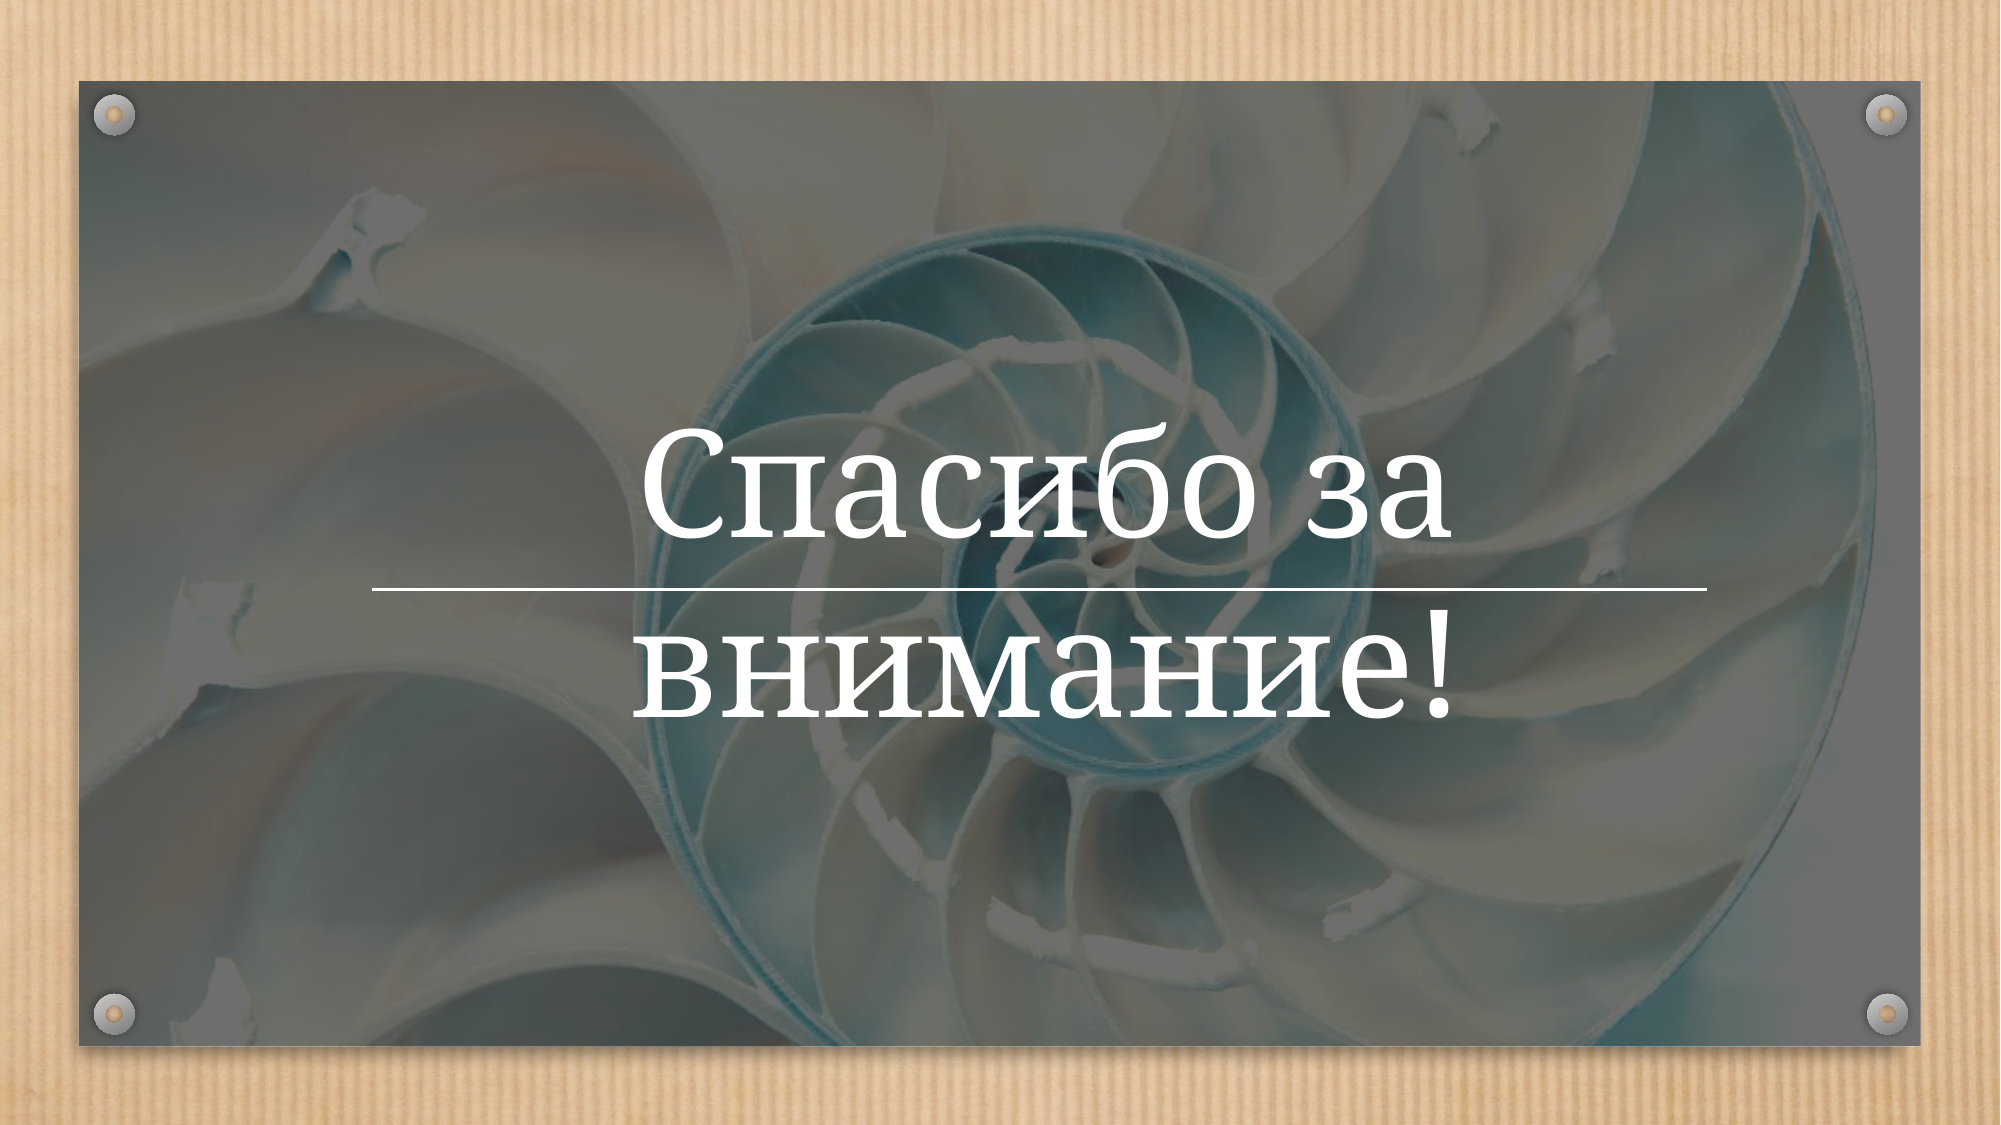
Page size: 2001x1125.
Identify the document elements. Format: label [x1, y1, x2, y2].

picture [0, 0, 2001, 1125]
text_box [93, 94, 1909, 1035]
